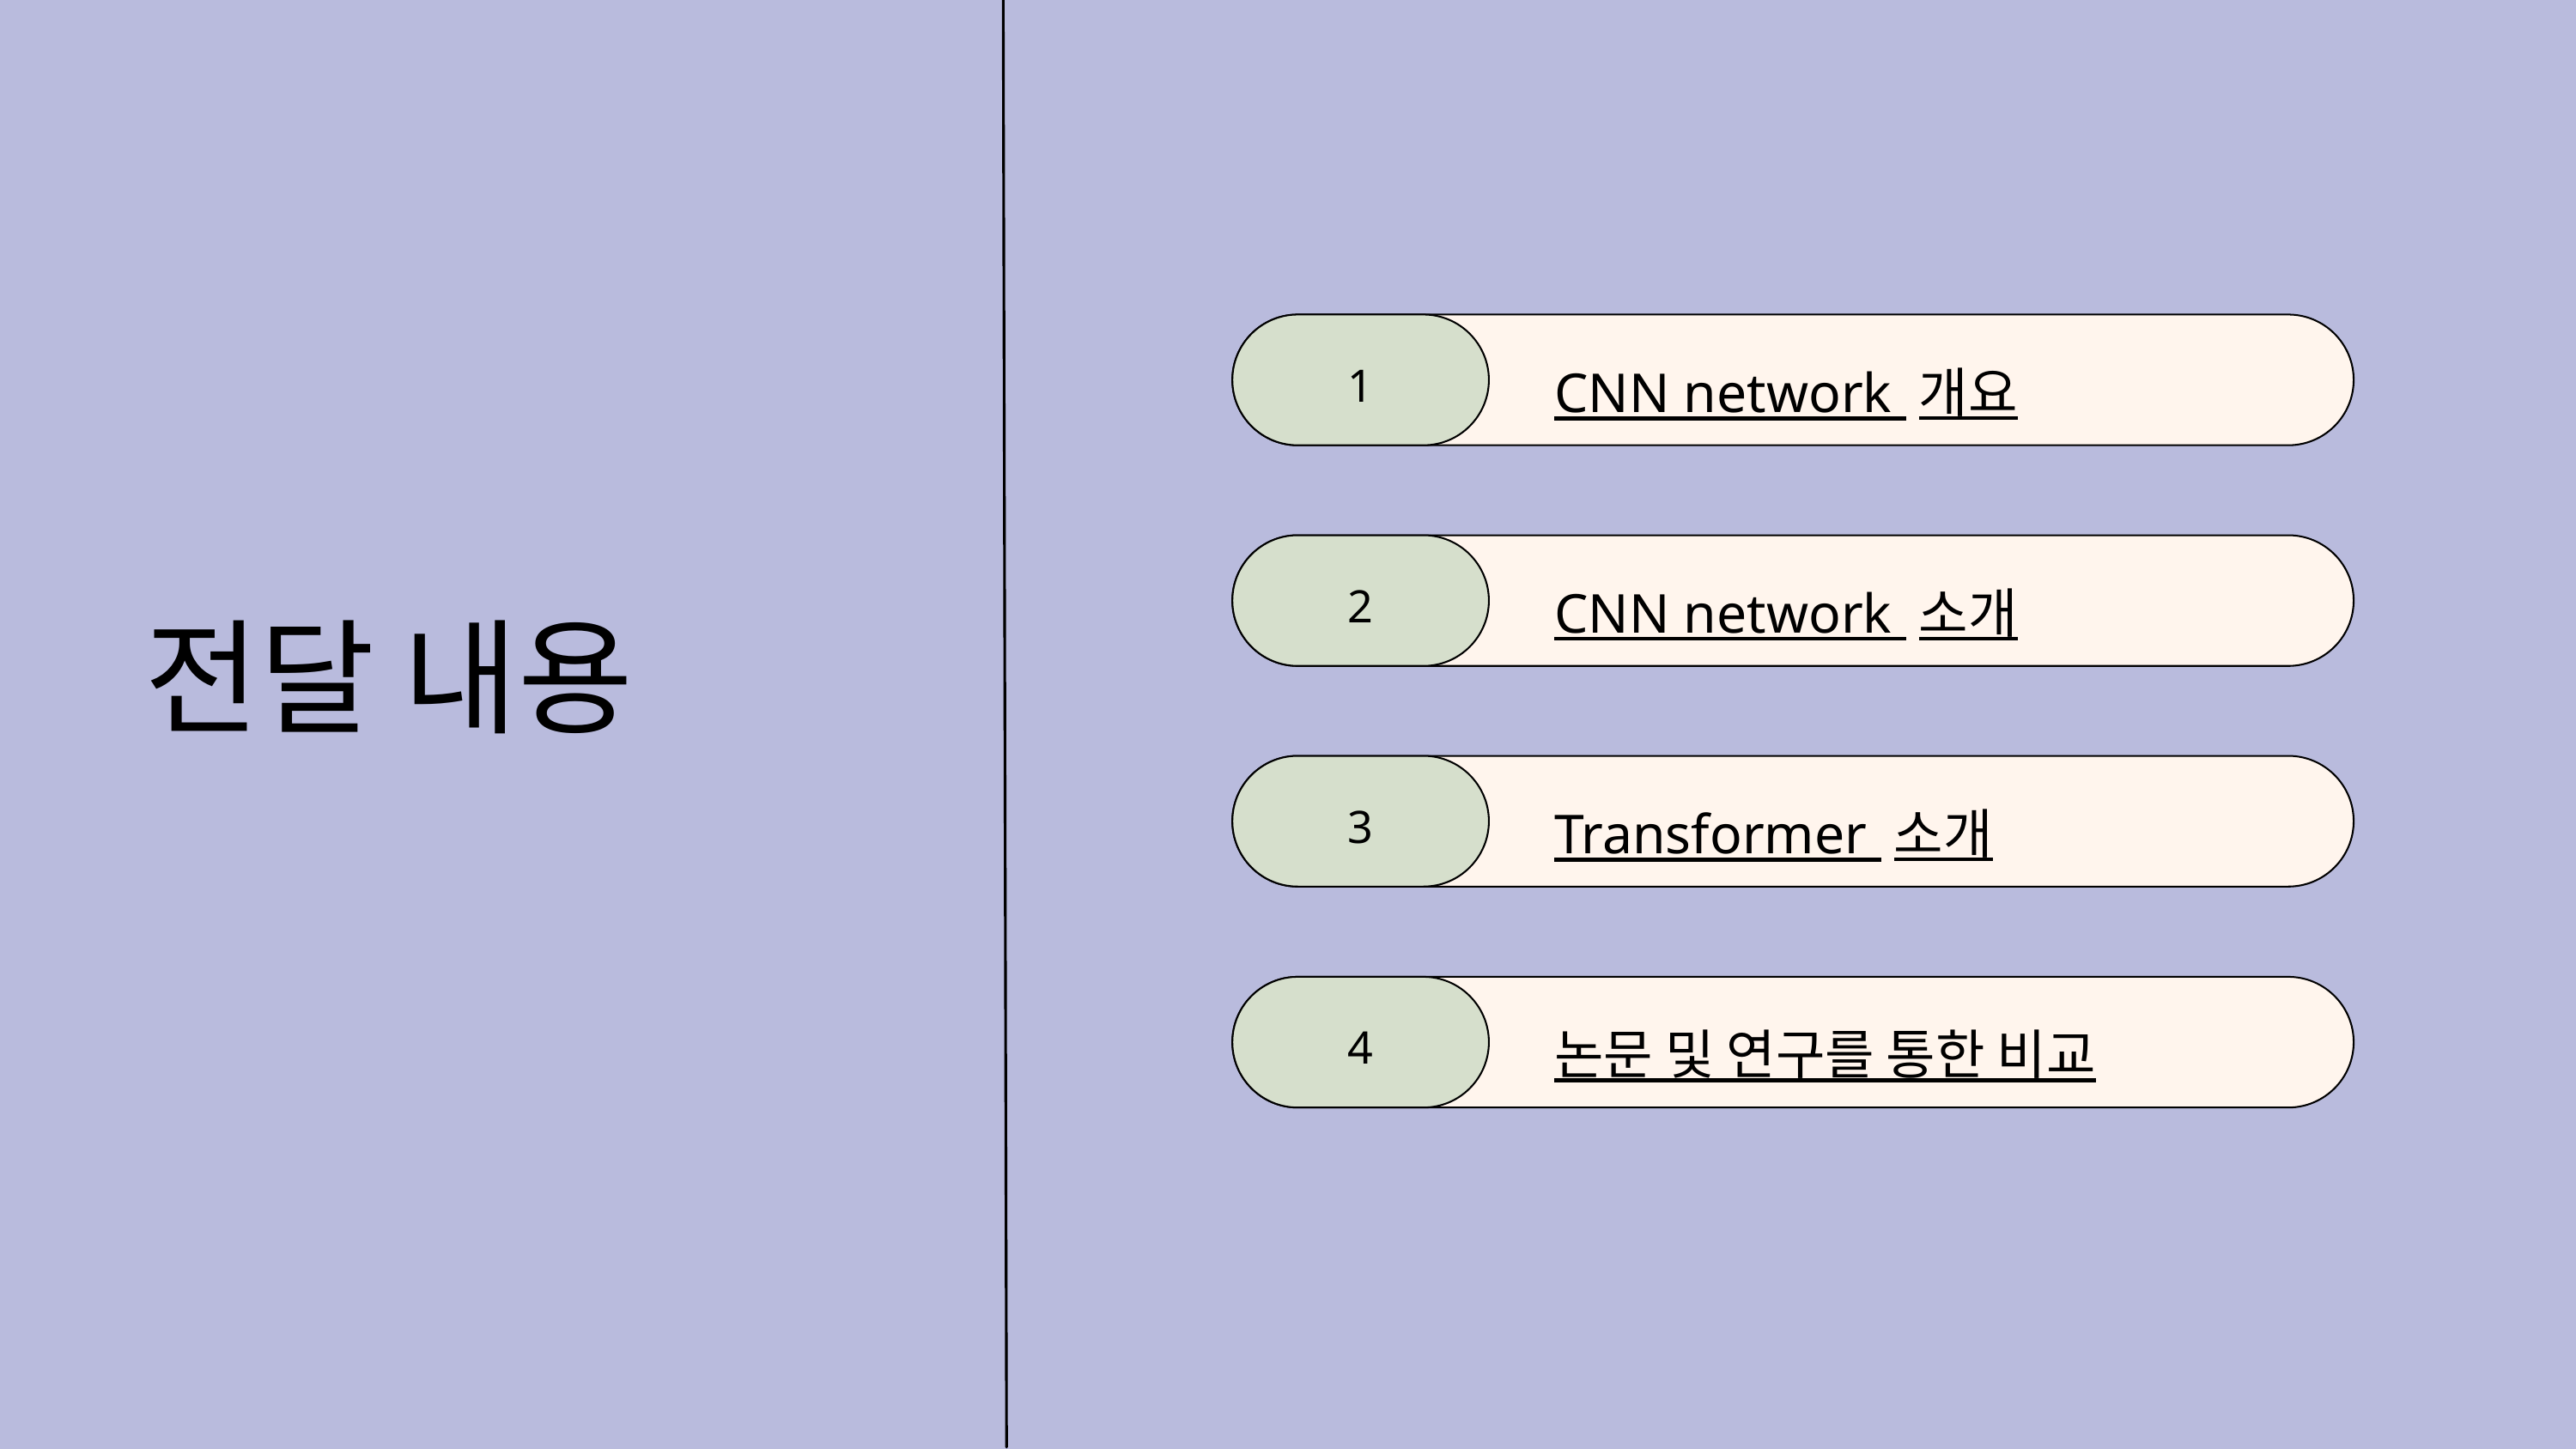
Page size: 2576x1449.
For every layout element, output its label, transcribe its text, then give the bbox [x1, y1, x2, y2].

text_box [1230, 313, 2355, 446]
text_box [1230, 755, 2355, 888]
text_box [1230, 534, 2355, 668]
text_box 전달 내용 [144, 599, 849, 750]
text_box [1230, 975, 2355, 1109]
